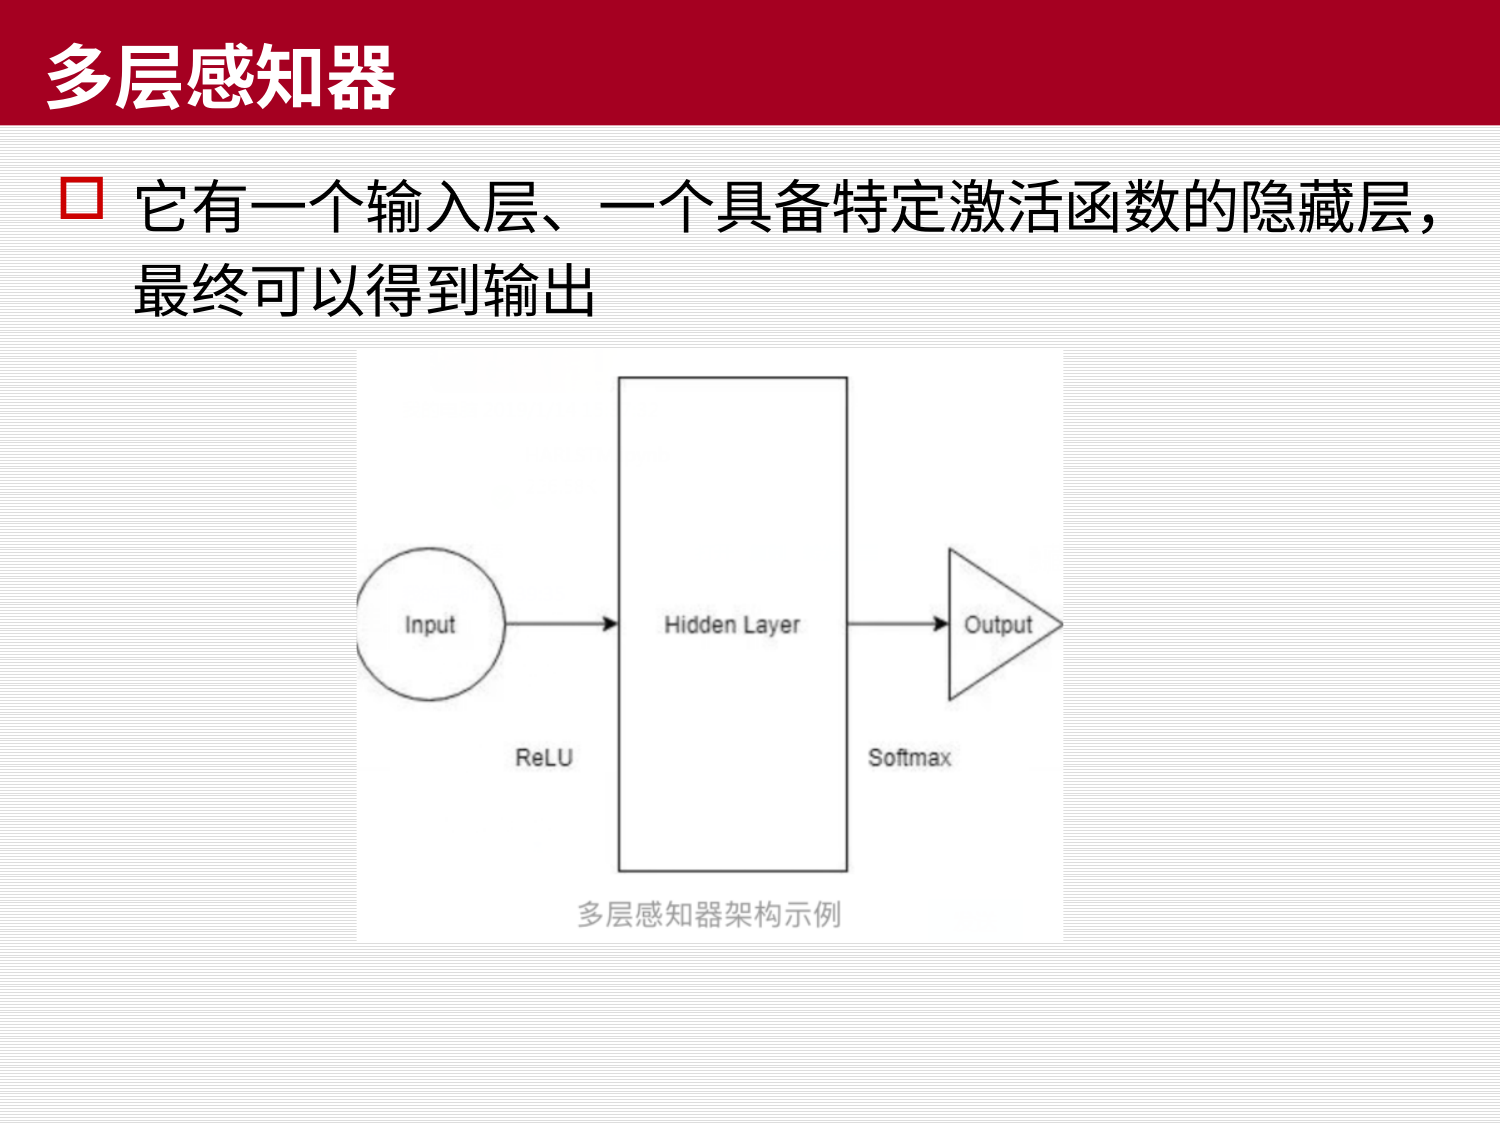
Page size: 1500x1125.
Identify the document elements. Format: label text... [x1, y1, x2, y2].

title 多层感知器 [0, 0, 1500, 126]
list 它有一个输入层、一个具备特定激活函数的隐藏层，最终可以得到输出 [40, 148, 1460, 1036]
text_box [356, 349, 1064, 942]
